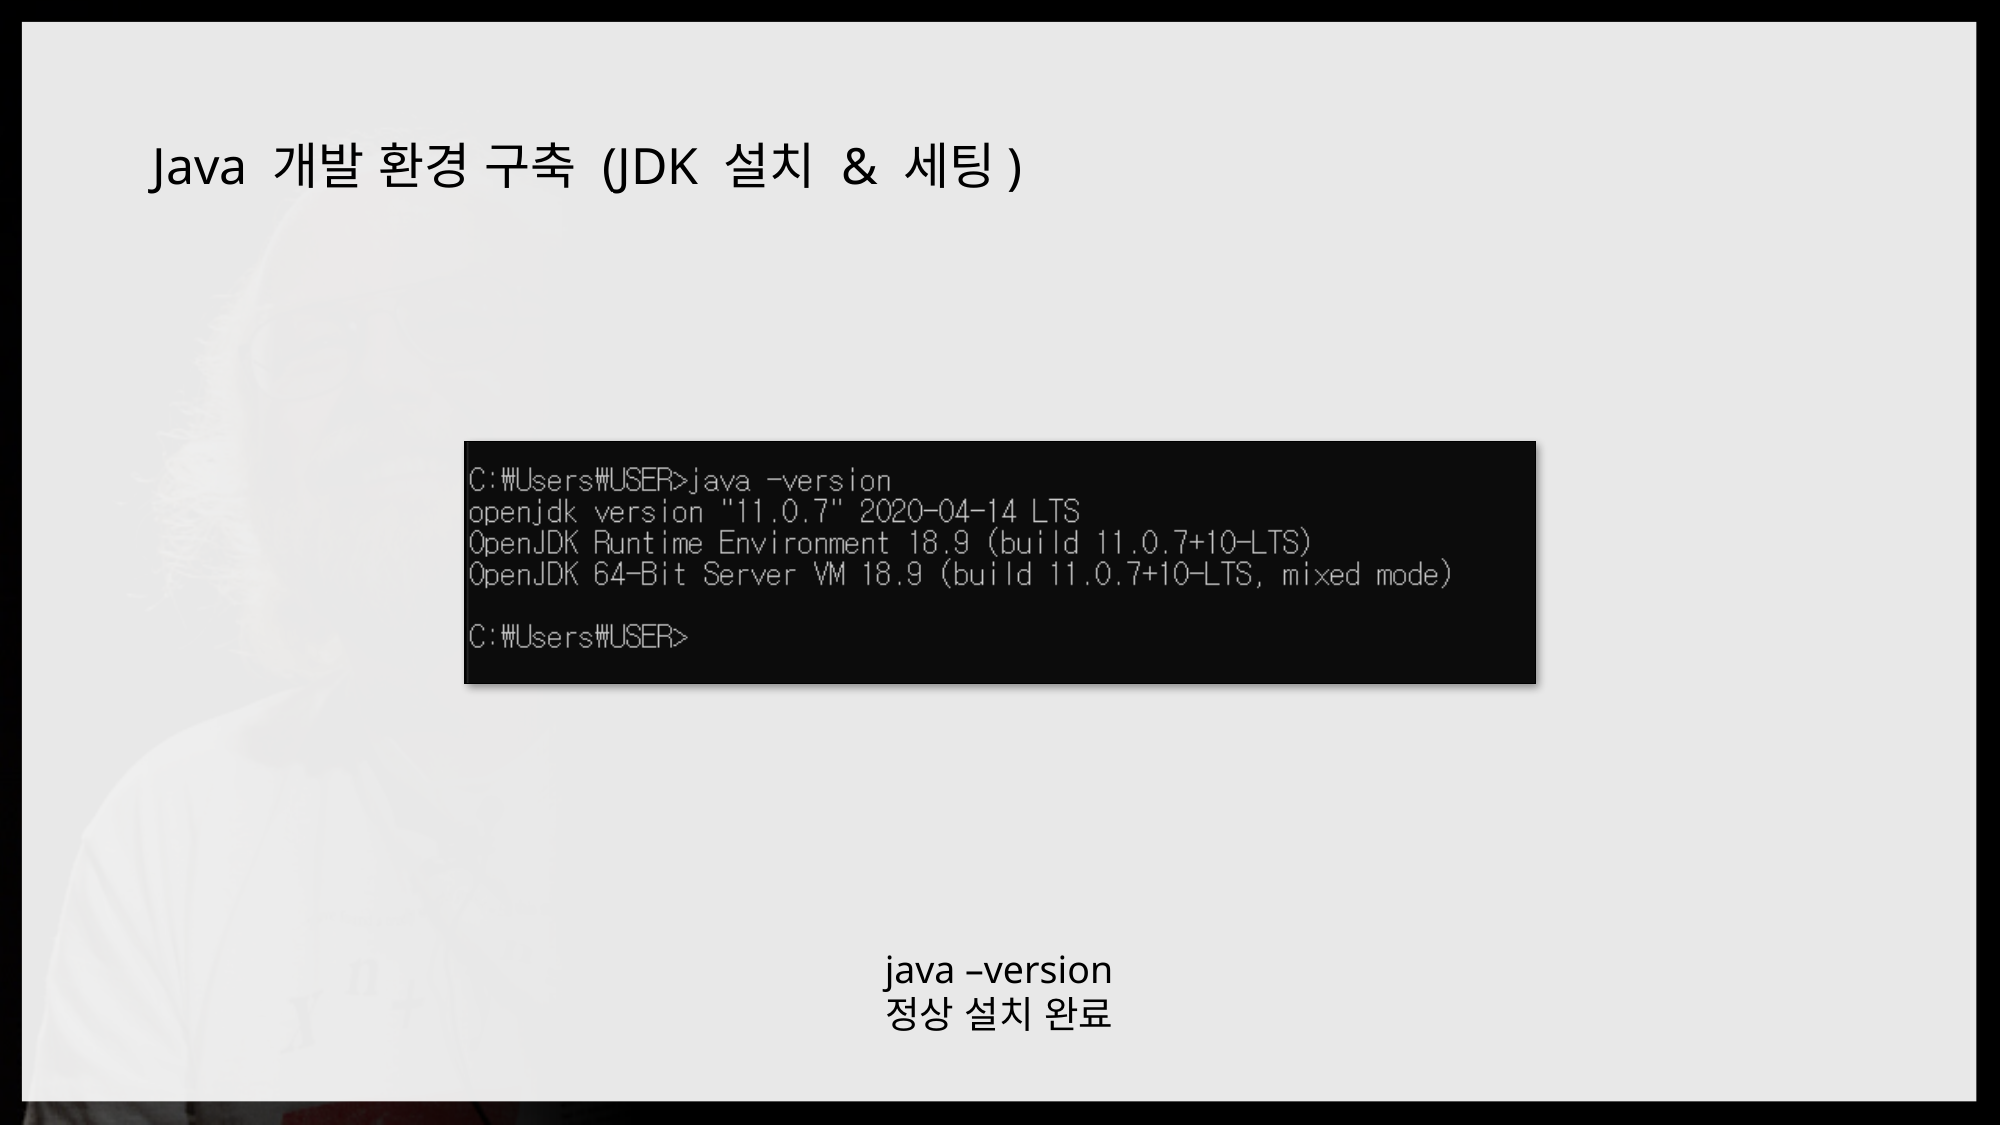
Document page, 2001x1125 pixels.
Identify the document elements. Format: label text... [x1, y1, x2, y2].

text_box [761, 21, 1977, 1103]
text_box [761, 0, 2000, 1125]
title Java 개발 환경 구축 (JDK 설치 & 세팅) [761, 59, 1863, 278]
picture [0, 0, 1536, 1125]
text_box java –version 정상 설치 완료 [761, 938, 1715, 1044]
